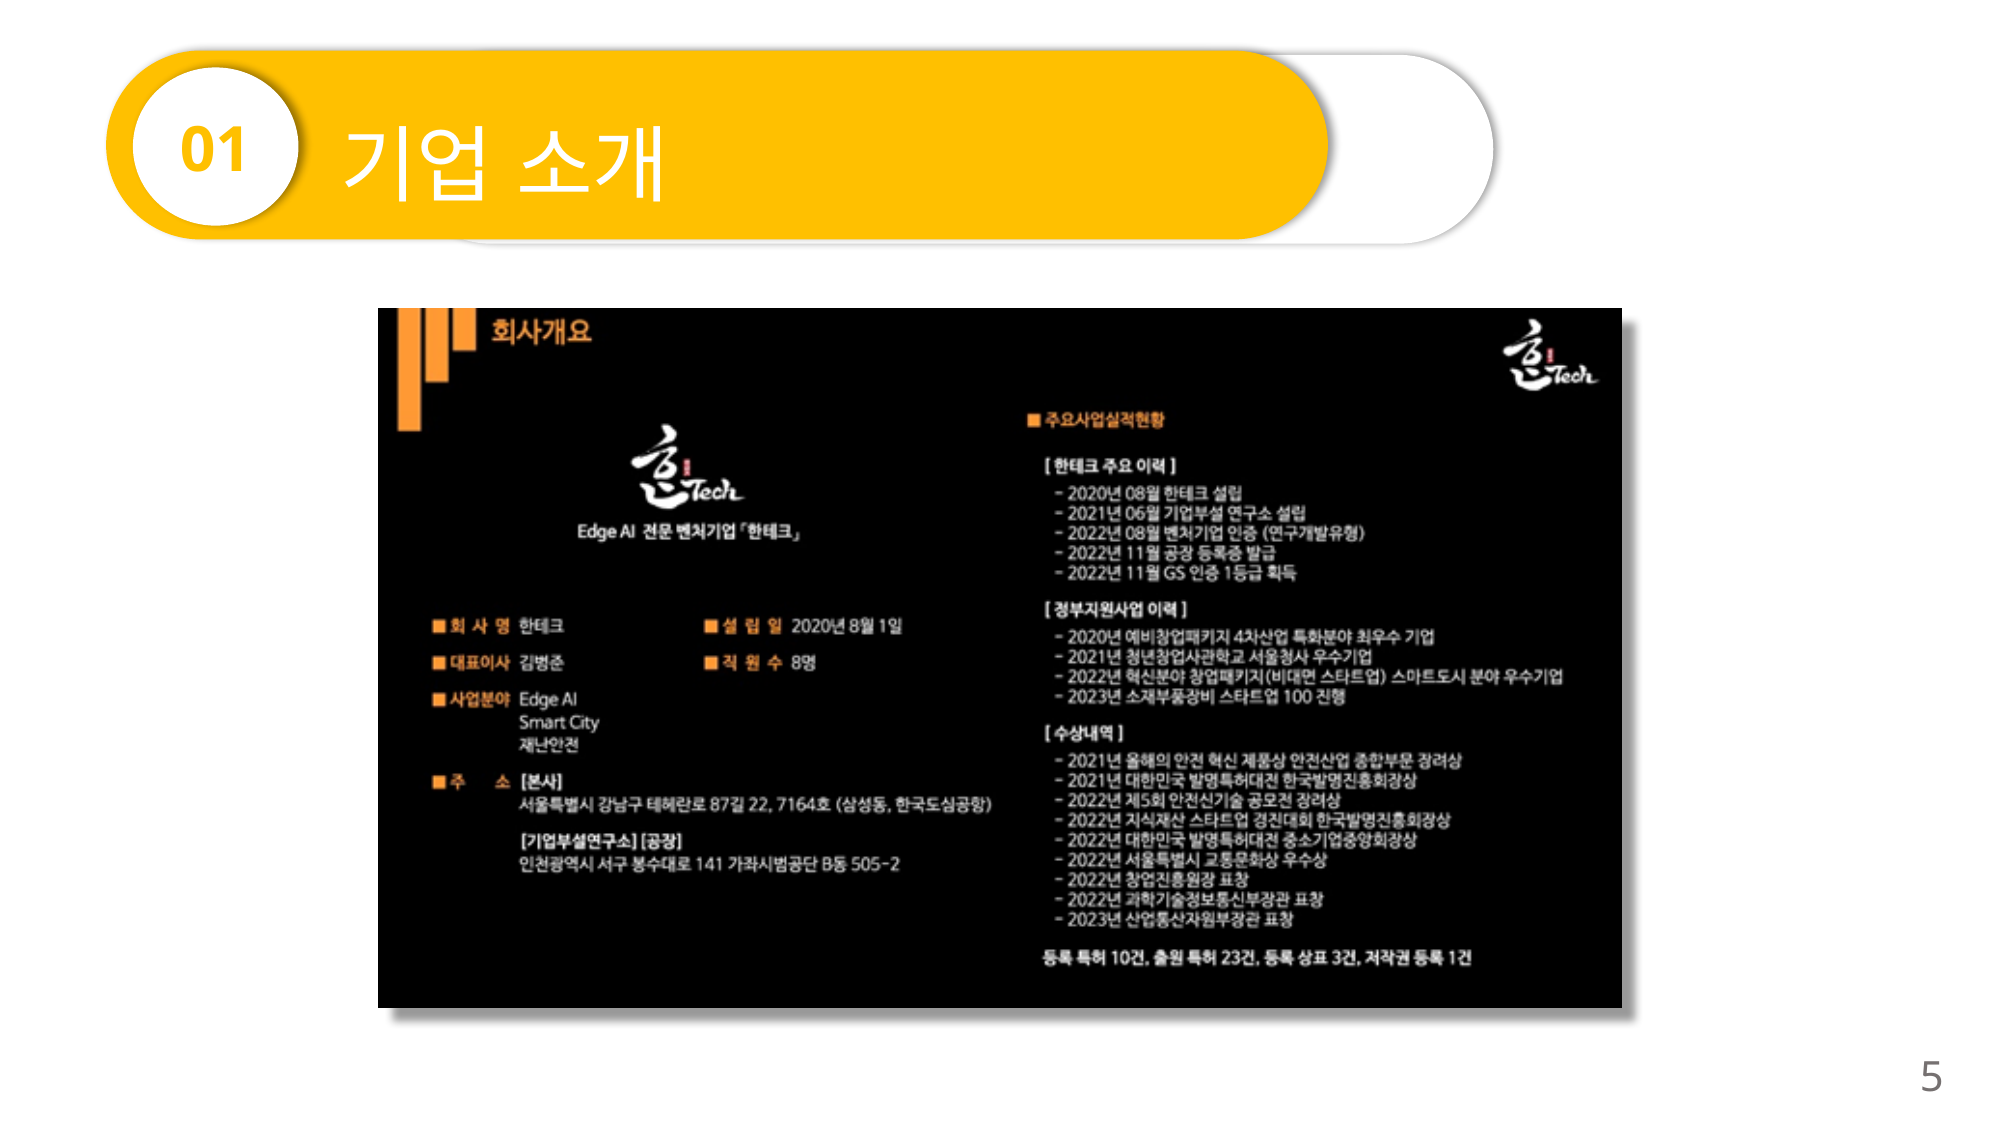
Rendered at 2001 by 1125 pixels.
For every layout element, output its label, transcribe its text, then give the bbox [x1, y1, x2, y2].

text_box 01 [131, 66, 300, 227]
text_box 5 [1905, 1042, 2000, 1108]
text_box [1250, 54, 1495, 245]
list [378, 308, 1621, 1008]
text_box 기업 소개 [325, 54, 1407, 220]
text_box [105, 49, 1293, 241]
